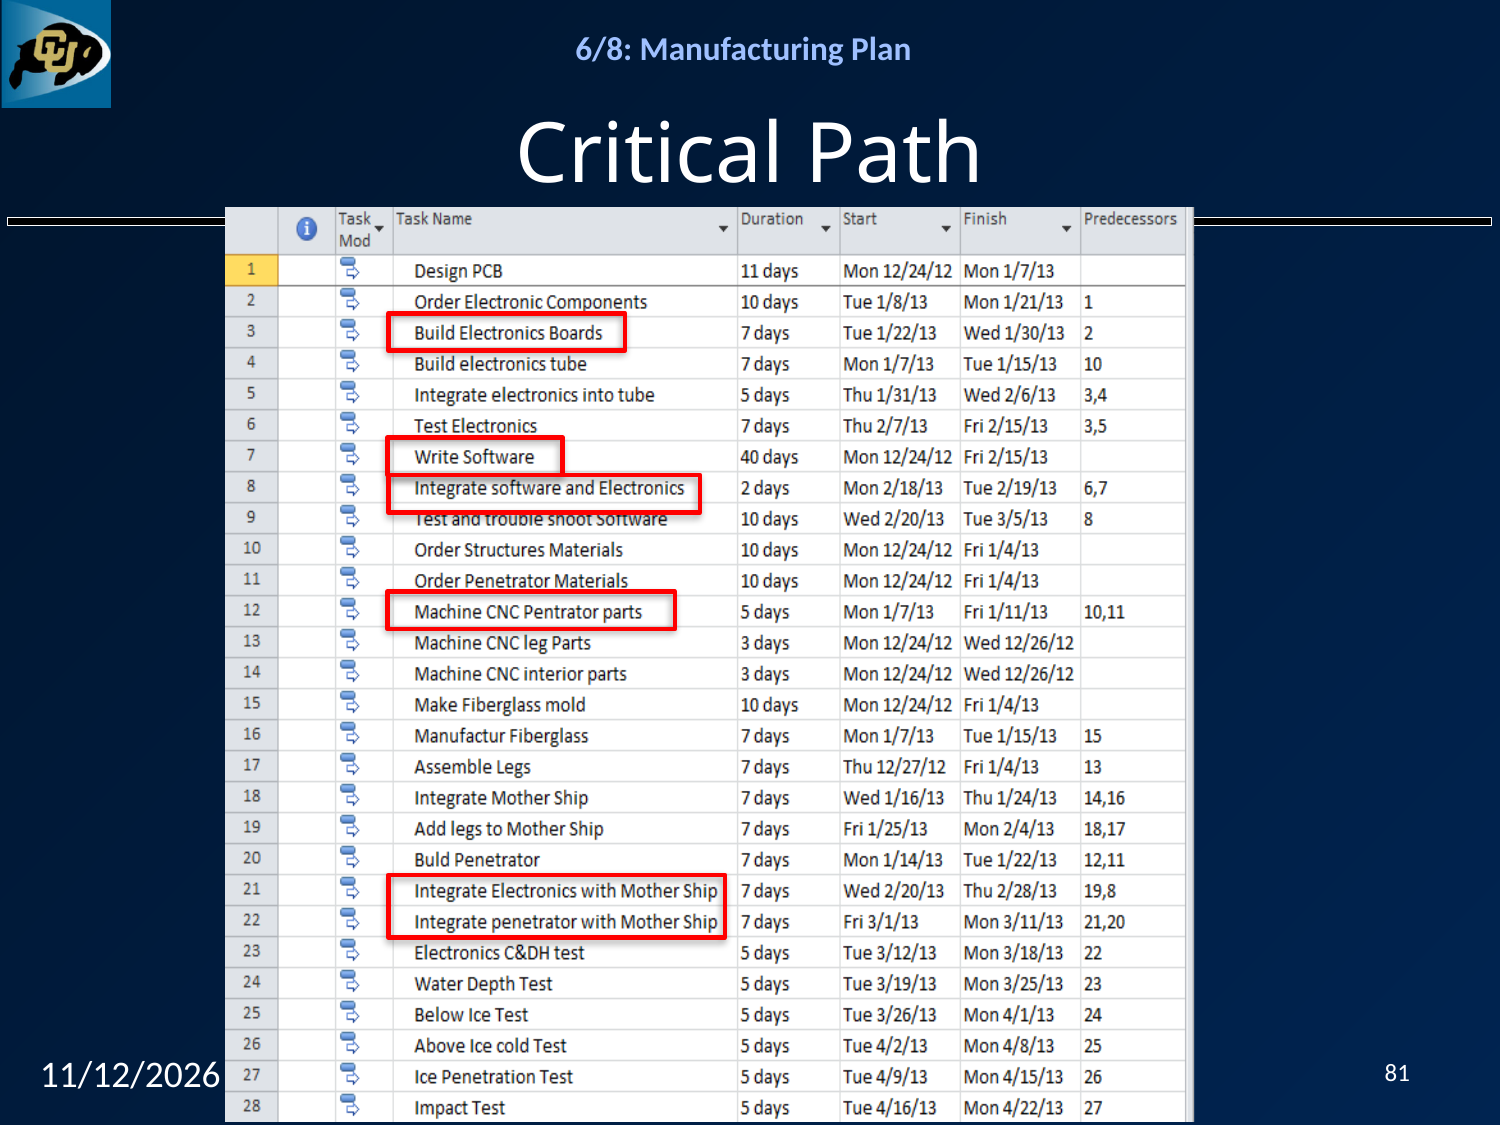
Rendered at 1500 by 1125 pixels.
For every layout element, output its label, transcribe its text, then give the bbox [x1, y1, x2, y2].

slide_number 81 [1362, 1042, 1425, 1100]
picture [224, 207, 1195, 1122]
title Critical Path [131, 82, 1369, 216]
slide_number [24, 1042, 219, 1103]
picture [10, 3, 111, 100]
